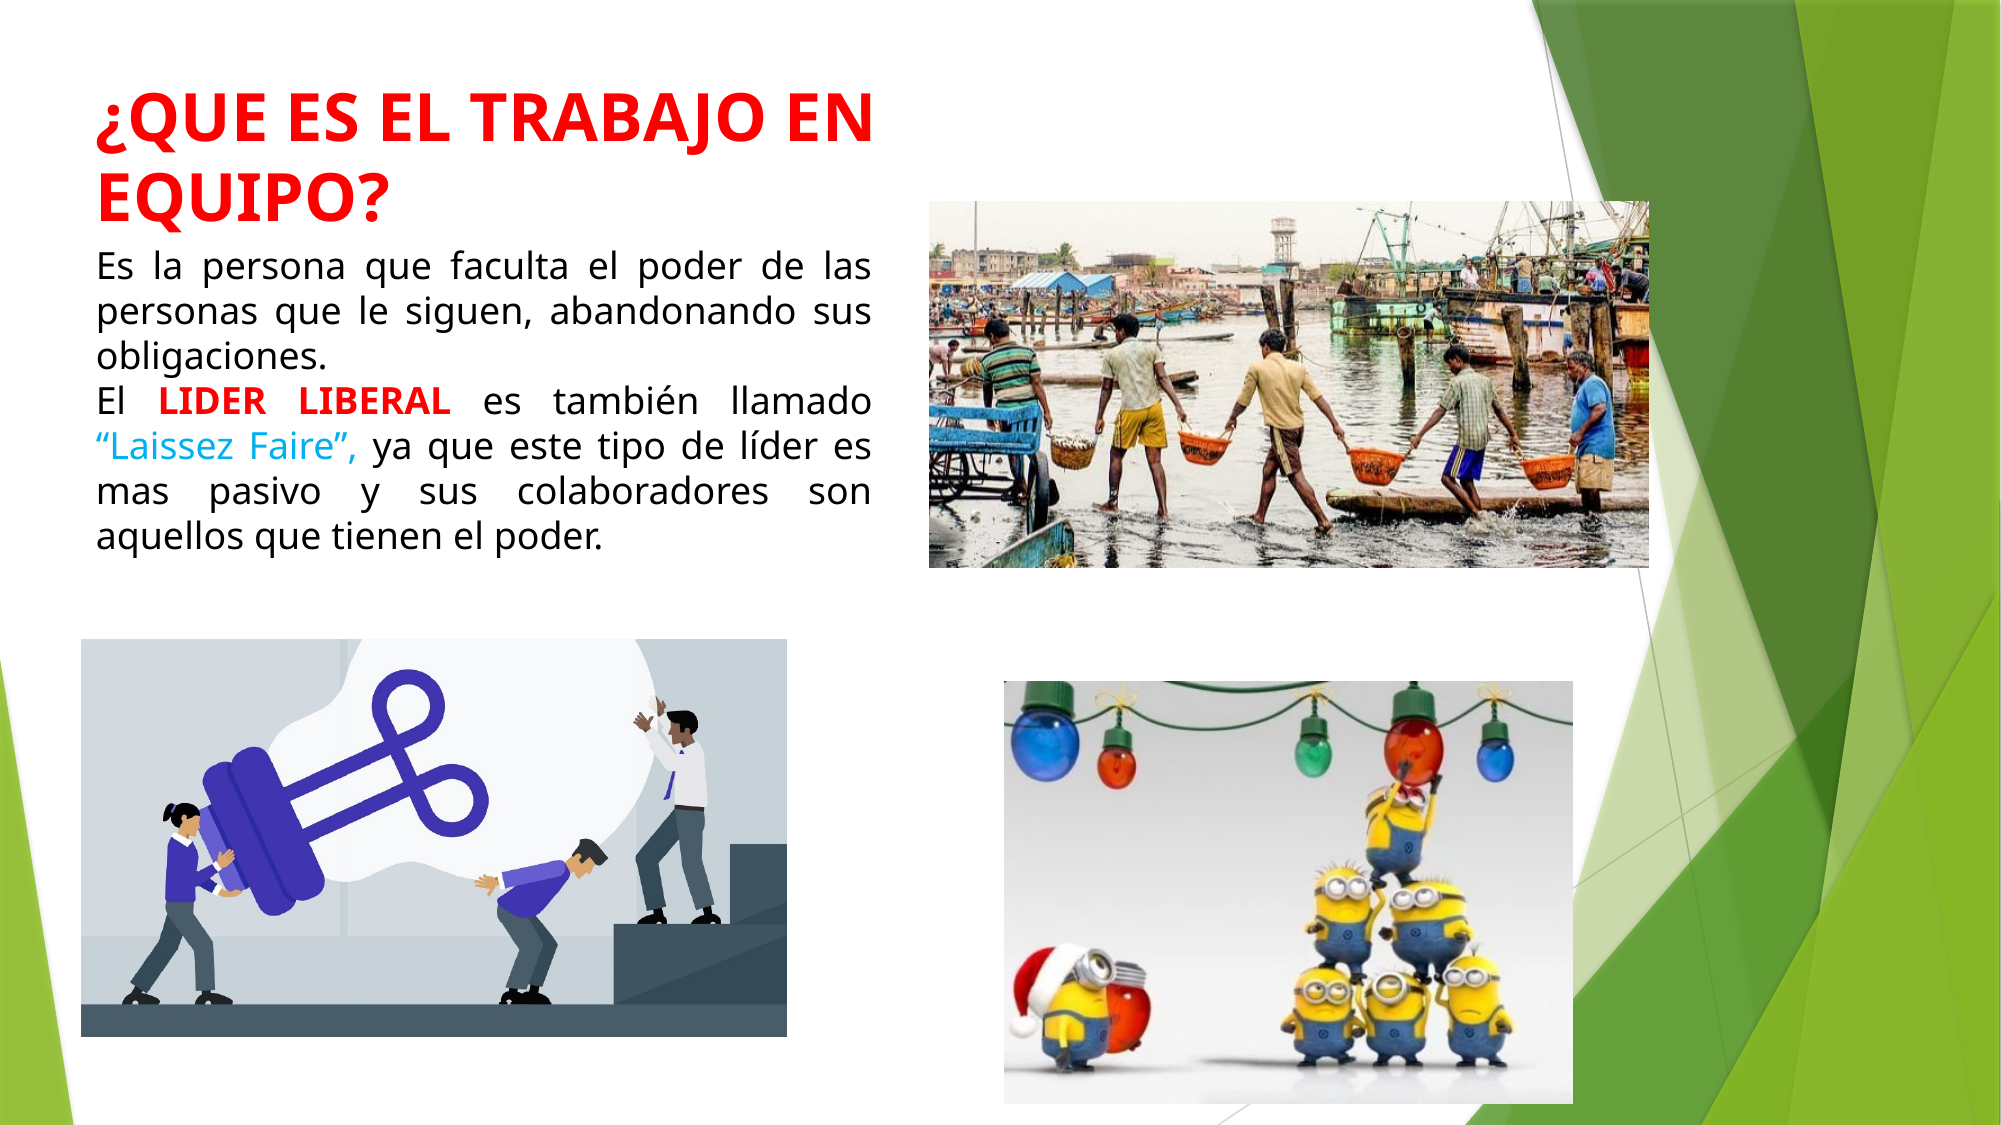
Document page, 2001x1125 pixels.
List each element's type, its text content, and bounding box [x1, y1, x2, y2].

picture [928, 201, 1649, 569]
picture [80, 639, 787, 1037]
text_box Es la persona que faculta el poder de las personas que le siguen, abandonando sus obligaciones. El LIDER LIBERAL es también llamado “Laissez Faire”, ya que este tipo de líder es mas pasivo y sus colaboradores son aquellos que tienen el poder. [81, 234, 888, 565]
picture [1004, 680, 1574, 1105]
text_box ¿QUE ES EL TRABAJO EN EQUIPO? [81, 67, 1158, 242]
